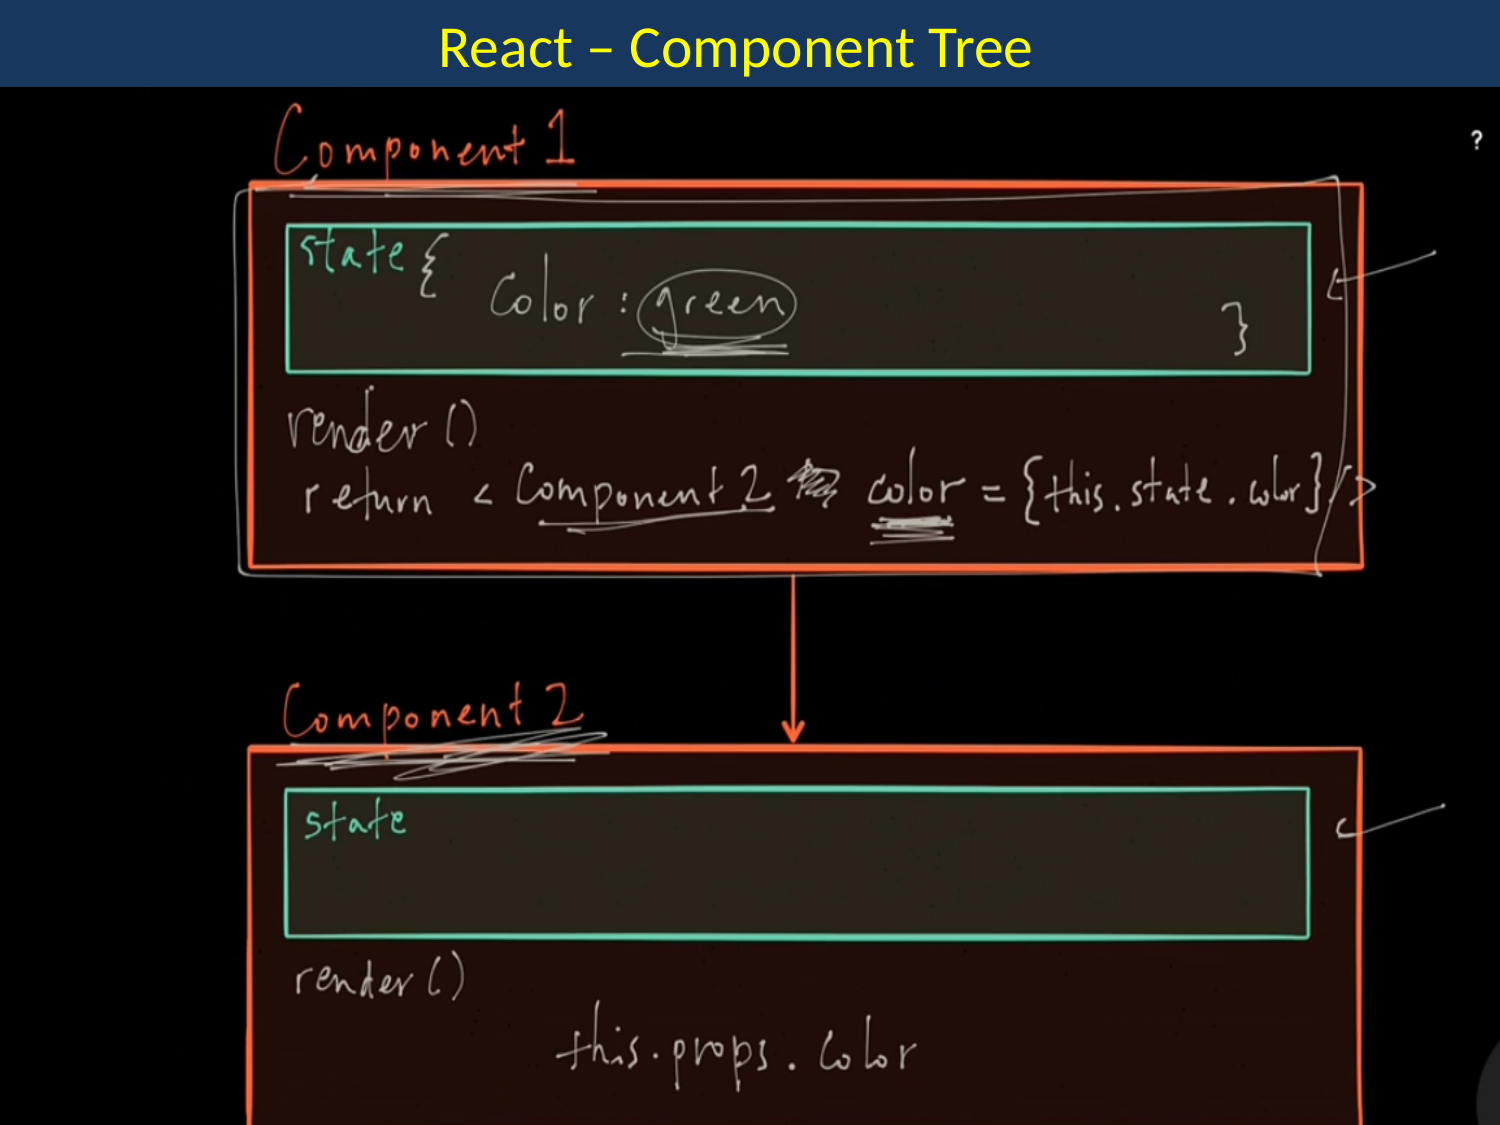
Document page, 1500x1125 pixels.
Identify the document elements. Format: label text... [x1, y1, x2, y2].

title React – Component Tree [0, 0, 1500, 85]
picture [0, 87, 1500, 1125]
